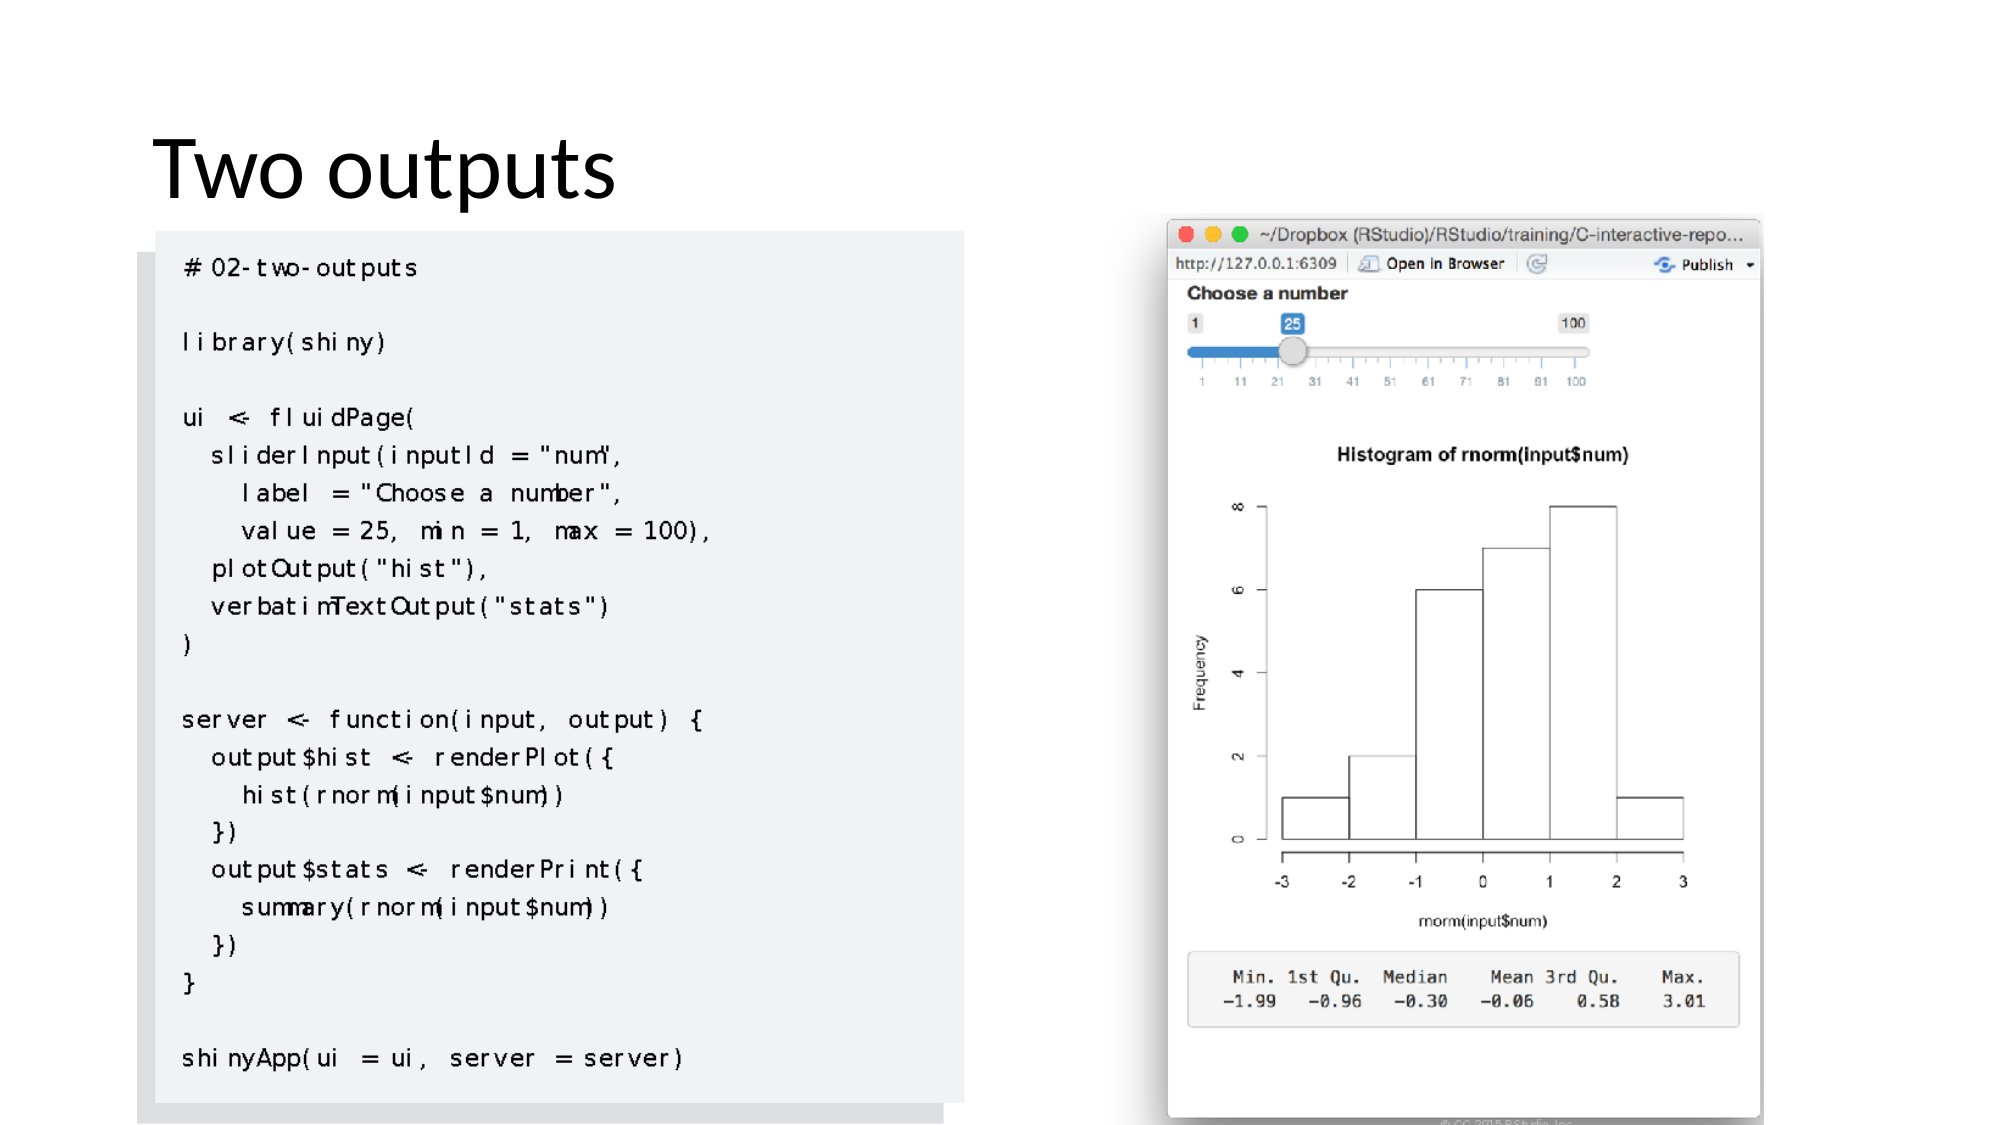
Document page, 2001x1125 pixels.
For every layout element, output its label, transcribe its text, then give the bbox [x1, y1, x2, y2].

picture [137, 213, 1764, 1125]
title Two outputs [137, 59, 1863, 278]
